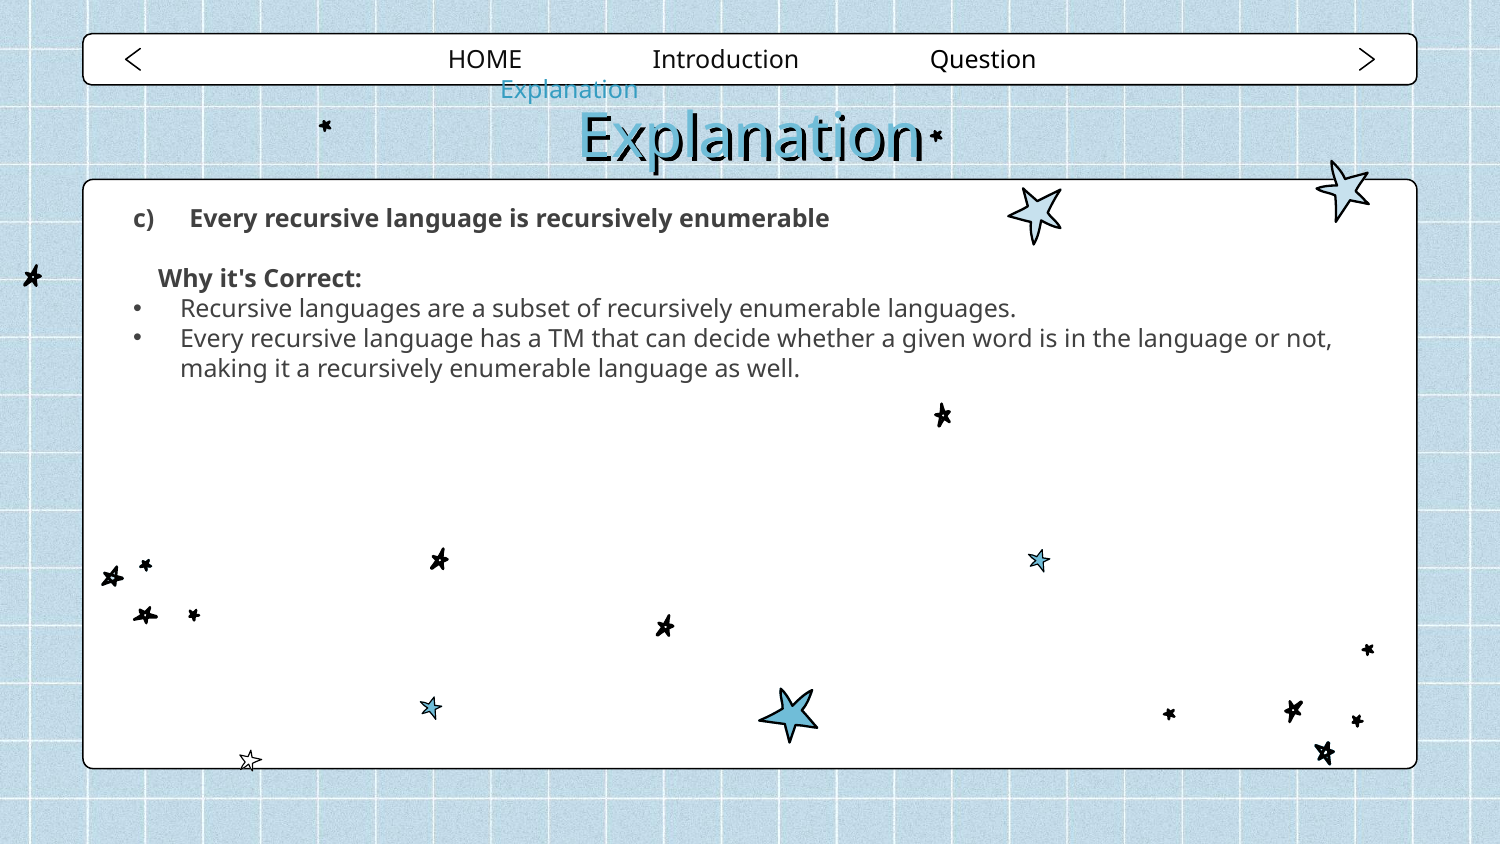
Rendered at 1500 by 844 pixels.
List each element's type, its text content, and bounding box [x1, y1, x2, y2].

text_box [419, 696, 443, 721]
text_box [1361, 643, 1375, 657]
text_box [655, 614, 675, 637]
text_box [1011, 180, 1067, 245]
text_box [1315, 159, 1371, 224]
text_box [762, 681, 818, 746]
text_box [1162, 708, 1176, 721]
list Every recursive language is recursively enumerable Why it's Correct: Recursive languages are a subset of recursively enumerable languages. Every recursive language has a TM that can decide whether a given word is in the language or not, making it a recursively enumerable language as well. [118, 187, 1382, 759]
text_box [318, 120, 332, 133]
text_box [1283, 699, 1365, 766]
text_box [23, 264, 42, 287]
text_box [934, 402, 951, 428]
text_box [239, 749, 263, 772]
text_box HOME Introduction Question Explanation [433, 35, 1125, 111]
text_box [1027, 548, 1051, 573]
text_box [929, 130, 943, 143]
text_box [100, 558, 201, 625]
text_box [82, 33, 1417, 85]
title Explanation [118, 93, 1382, 172]
picture [0, 0, 1500, 844]
text_box [430, 547, 449, 571]
